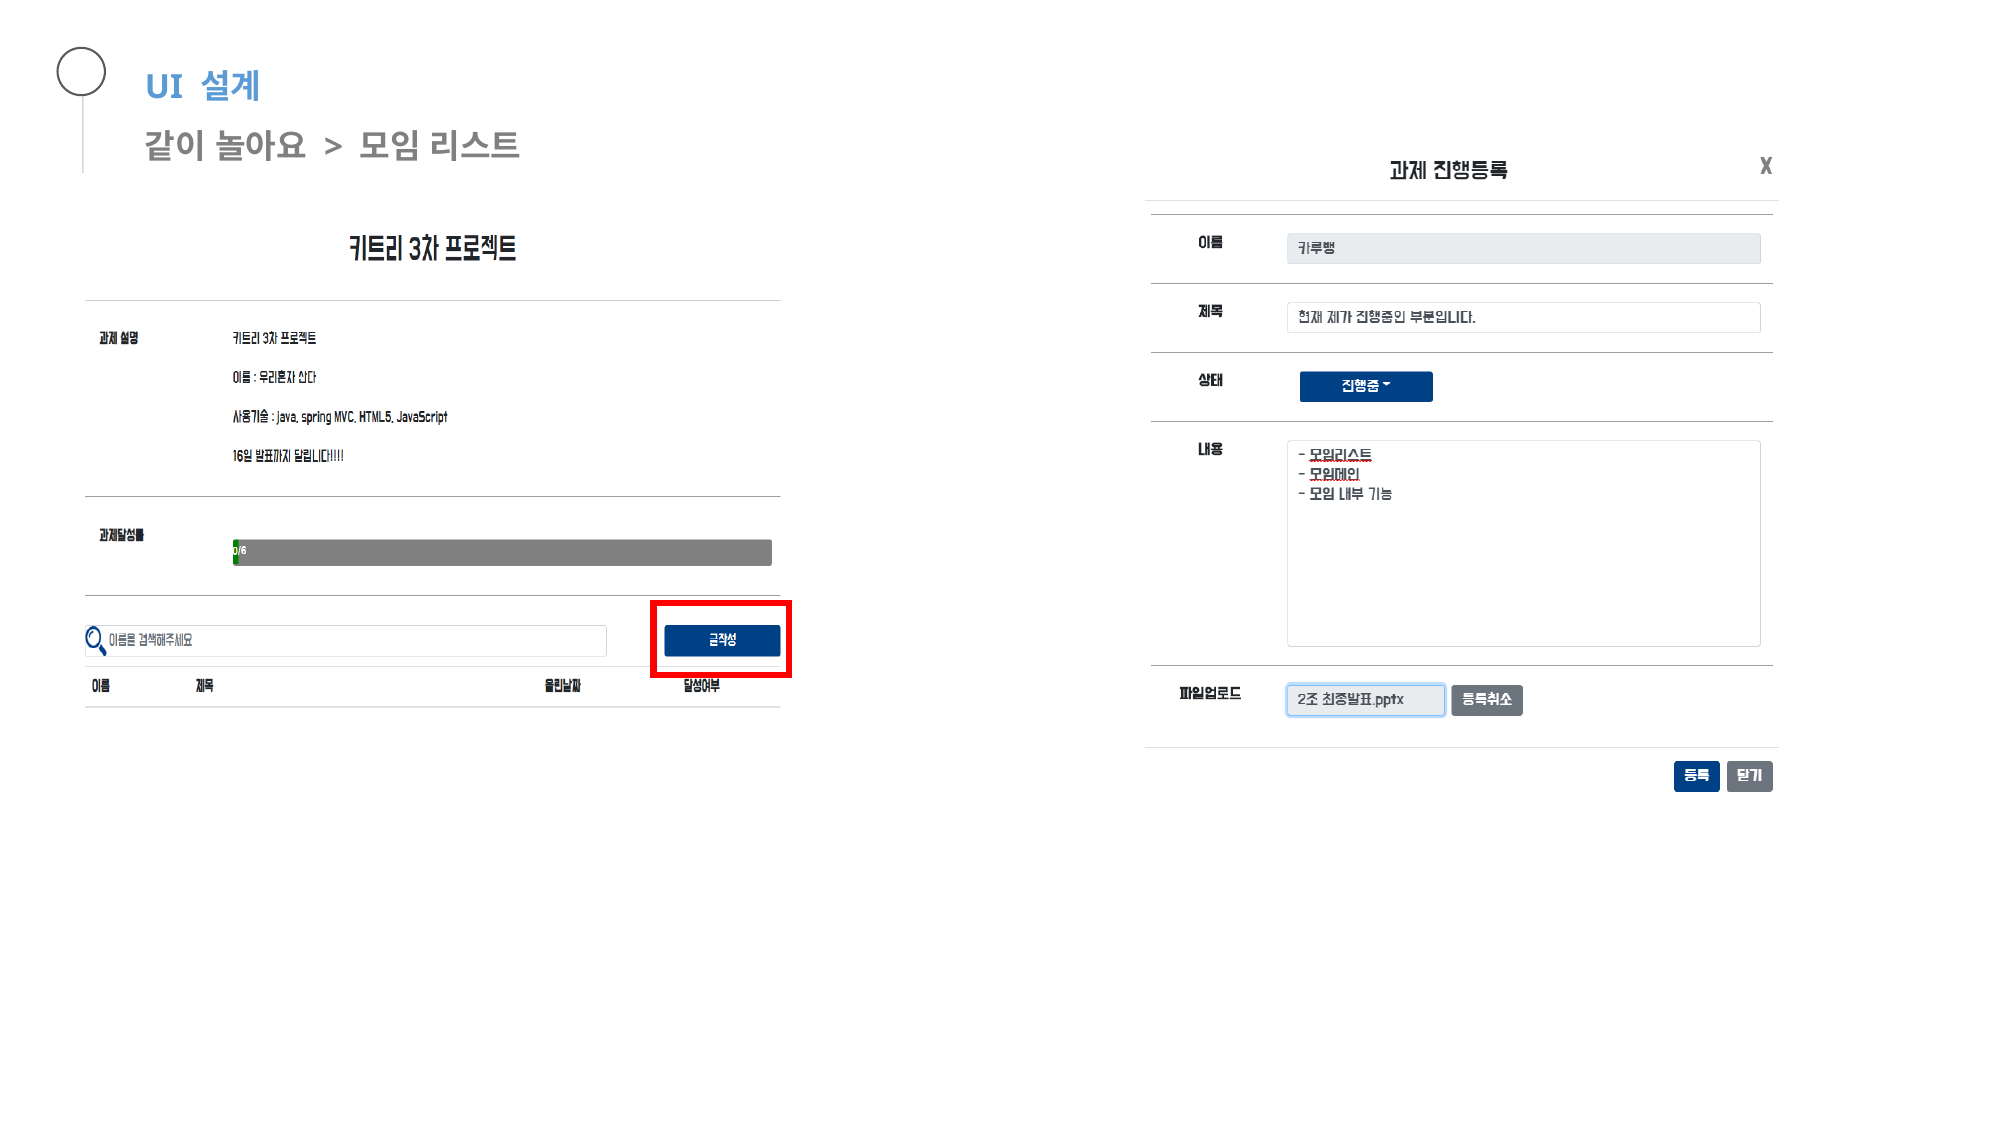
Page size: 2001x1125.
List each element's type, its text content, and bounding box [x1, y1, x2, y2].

text_box UI 설계 같이 놀아요 > 모임 리스트 [129, 57, 712, 153]
picture [1145, 152, 1779, 798]
text_box [785, 602, 790, 676]
picture [80, 211, 785, 728]
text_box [57, 47, 105, 173]
